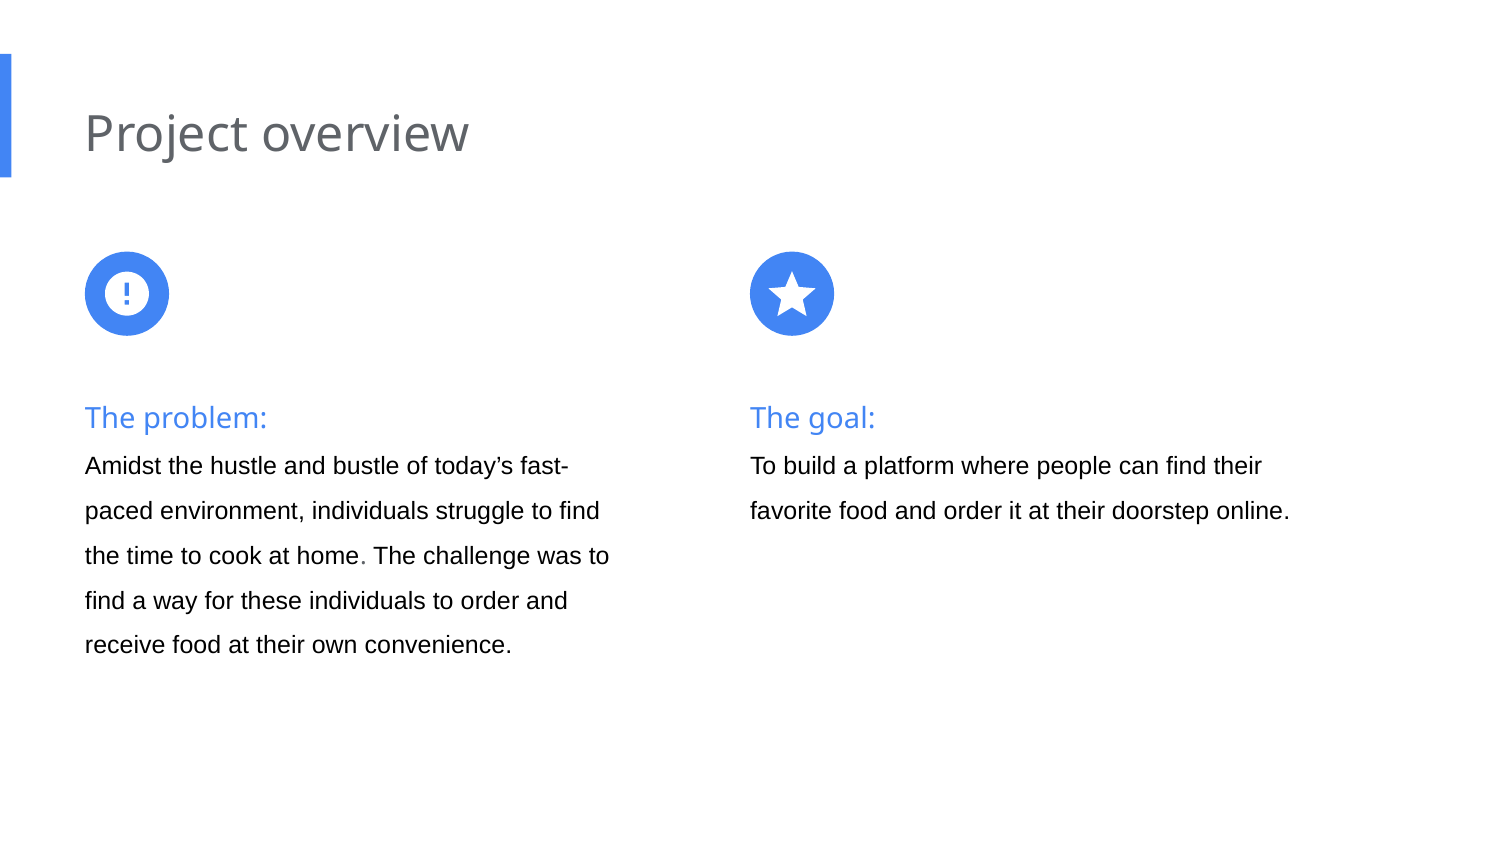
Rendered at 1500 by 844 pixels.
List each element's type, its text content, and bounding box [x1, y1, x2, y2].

text_box [768, 271, 816, 317]
text_box The problem: Amidst the hustle and bustle of today’s fast-paced environment, individuals struggle to find the time to cook at home. The challenge was to find a way for these individuals to order and receive food at their own convenience. [84, 367, 651, 674]
text_box [105, 271, 149, 316]
text_box [84, 251, 170, 336]
text_box [749, 251, 835, 336]
text_box Project overview [84, 85, 1095, 176]
text_box The goal: To build a platform where people can find their favorite food and order it at their doorstep online. [750, 367, 1316, 540]
